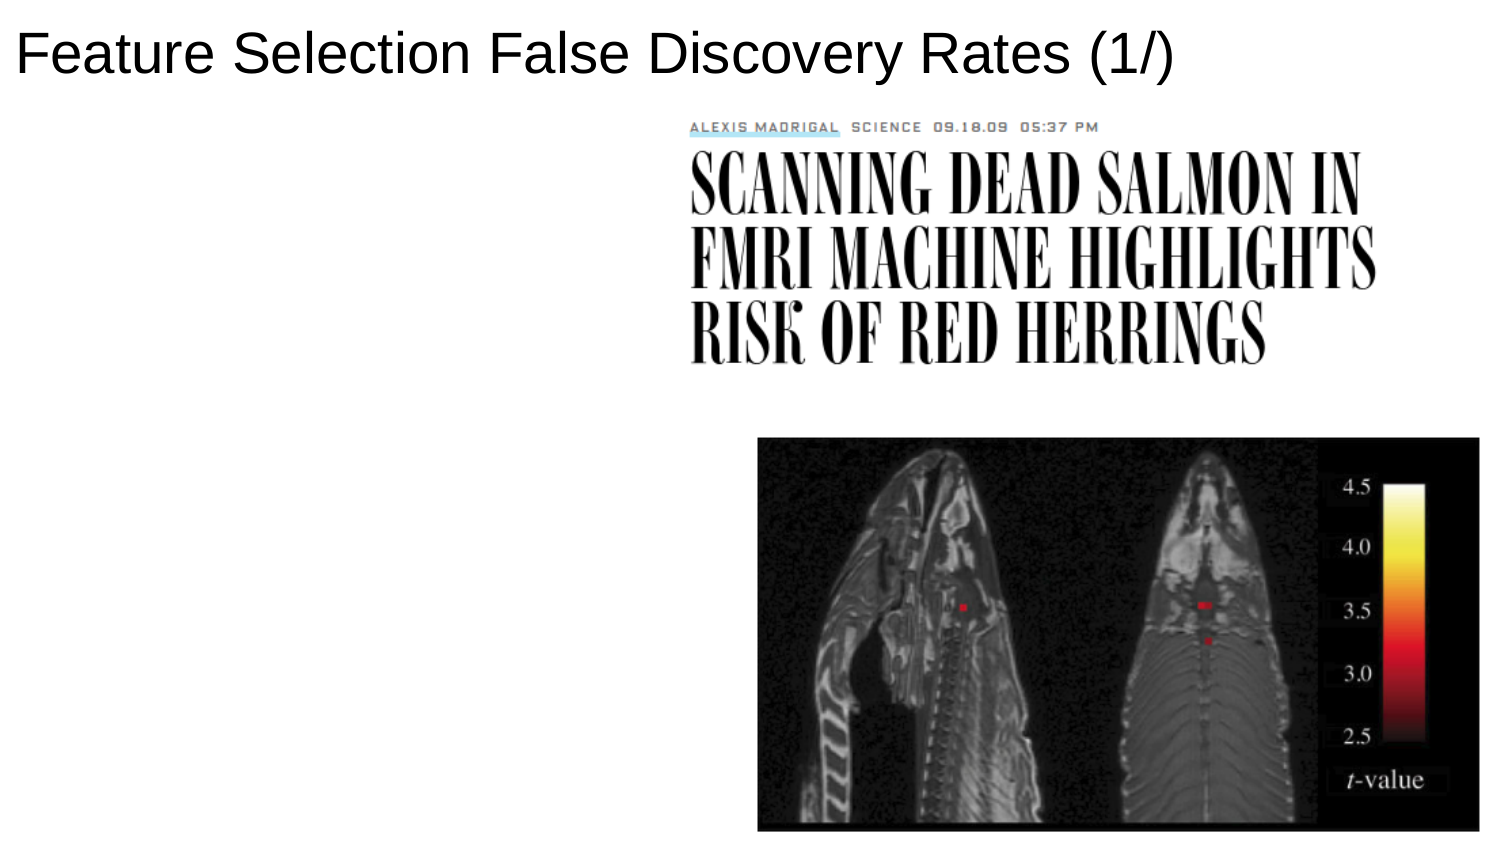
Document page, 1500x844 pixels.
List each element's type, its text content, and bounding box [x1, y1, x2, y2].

picture [678, 113, 1500, 844]
title Feature Selection False Discovery Rates (1/) [0, 0, 1398, 94]
